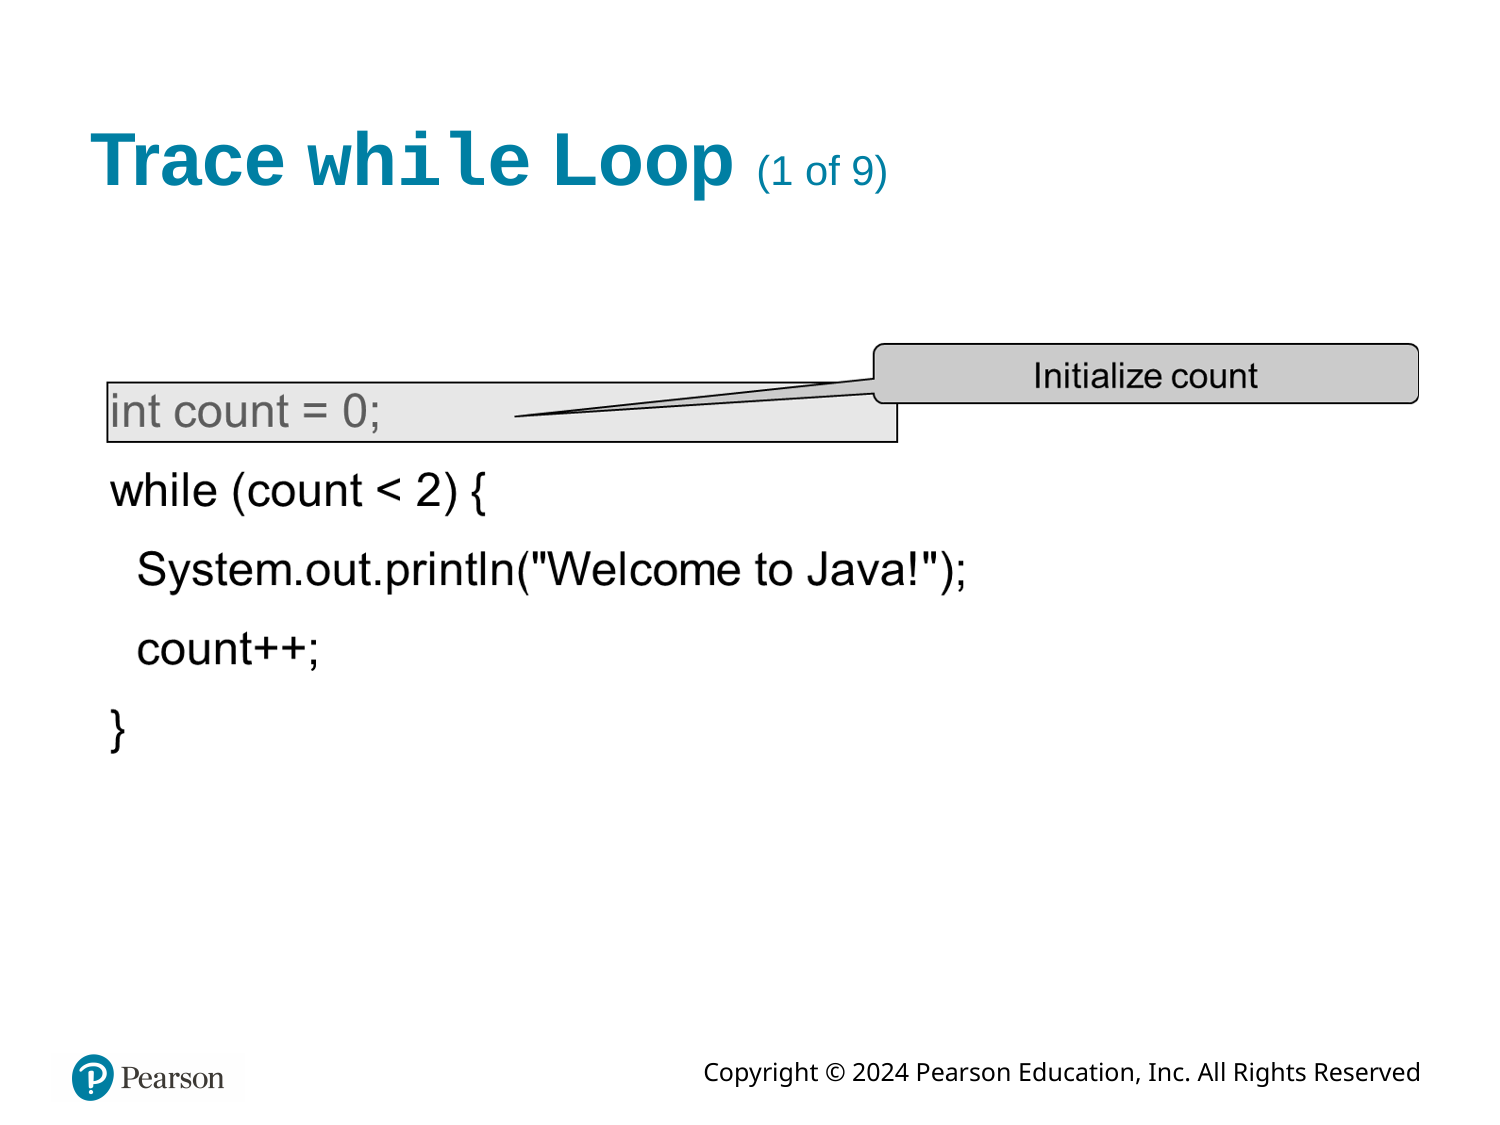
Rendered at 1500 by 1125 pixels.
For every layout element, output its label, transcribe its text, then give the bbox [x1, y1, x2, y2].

title Trace while Loop (1 of 9) [75, 35, 1425, 216]
picture [51, 1053, 245, 1102]
picture [81, 342, 1419, 783]
